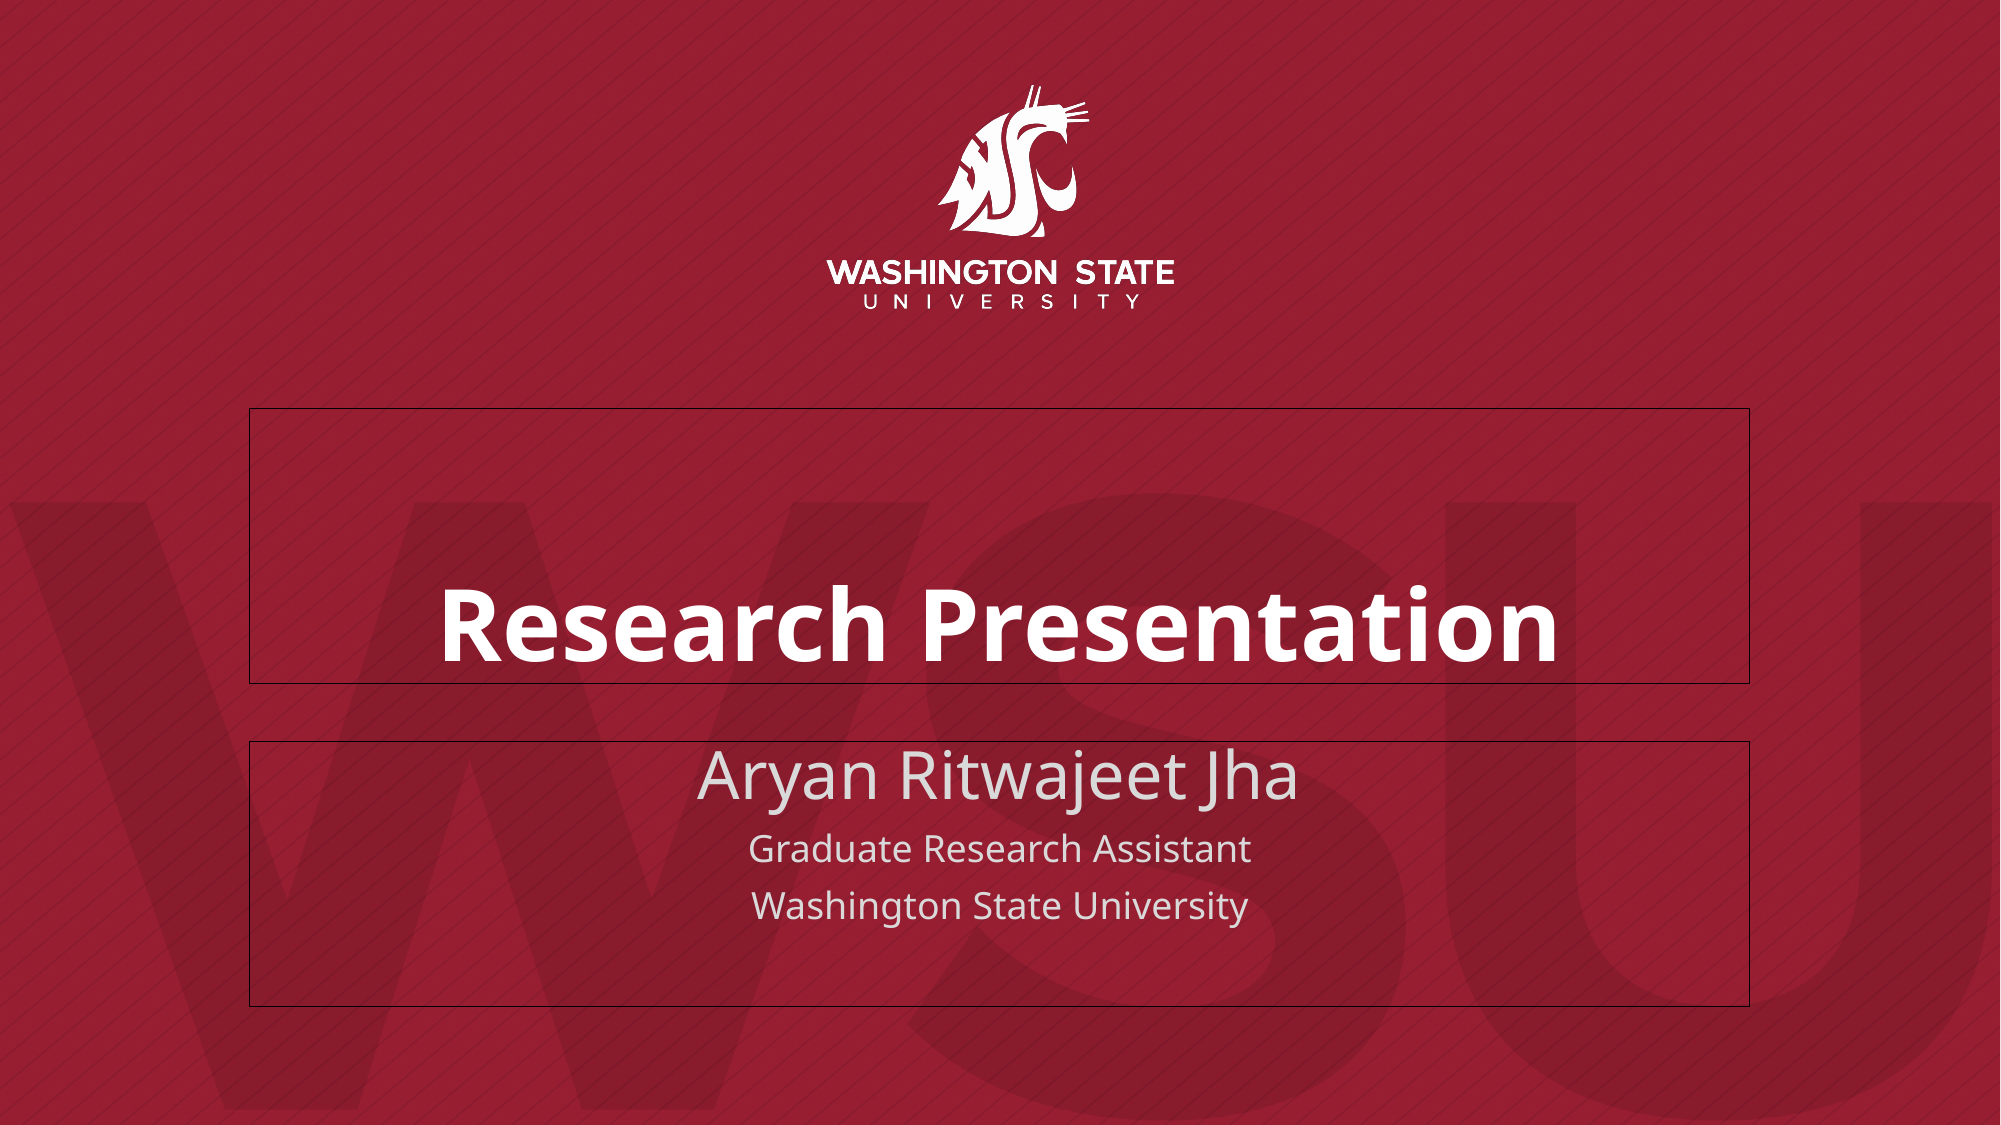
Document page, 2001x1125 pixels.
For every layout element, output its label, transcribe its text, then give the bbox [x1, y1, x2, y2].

subtitle Aryan Ritwajeet Jha Graduate Research Assistant Washington State University [249, 741, 1750, 1007]
title Research Presentation [249, 408, 1750, 684]
picture [0, 0, 2001, 1125]
